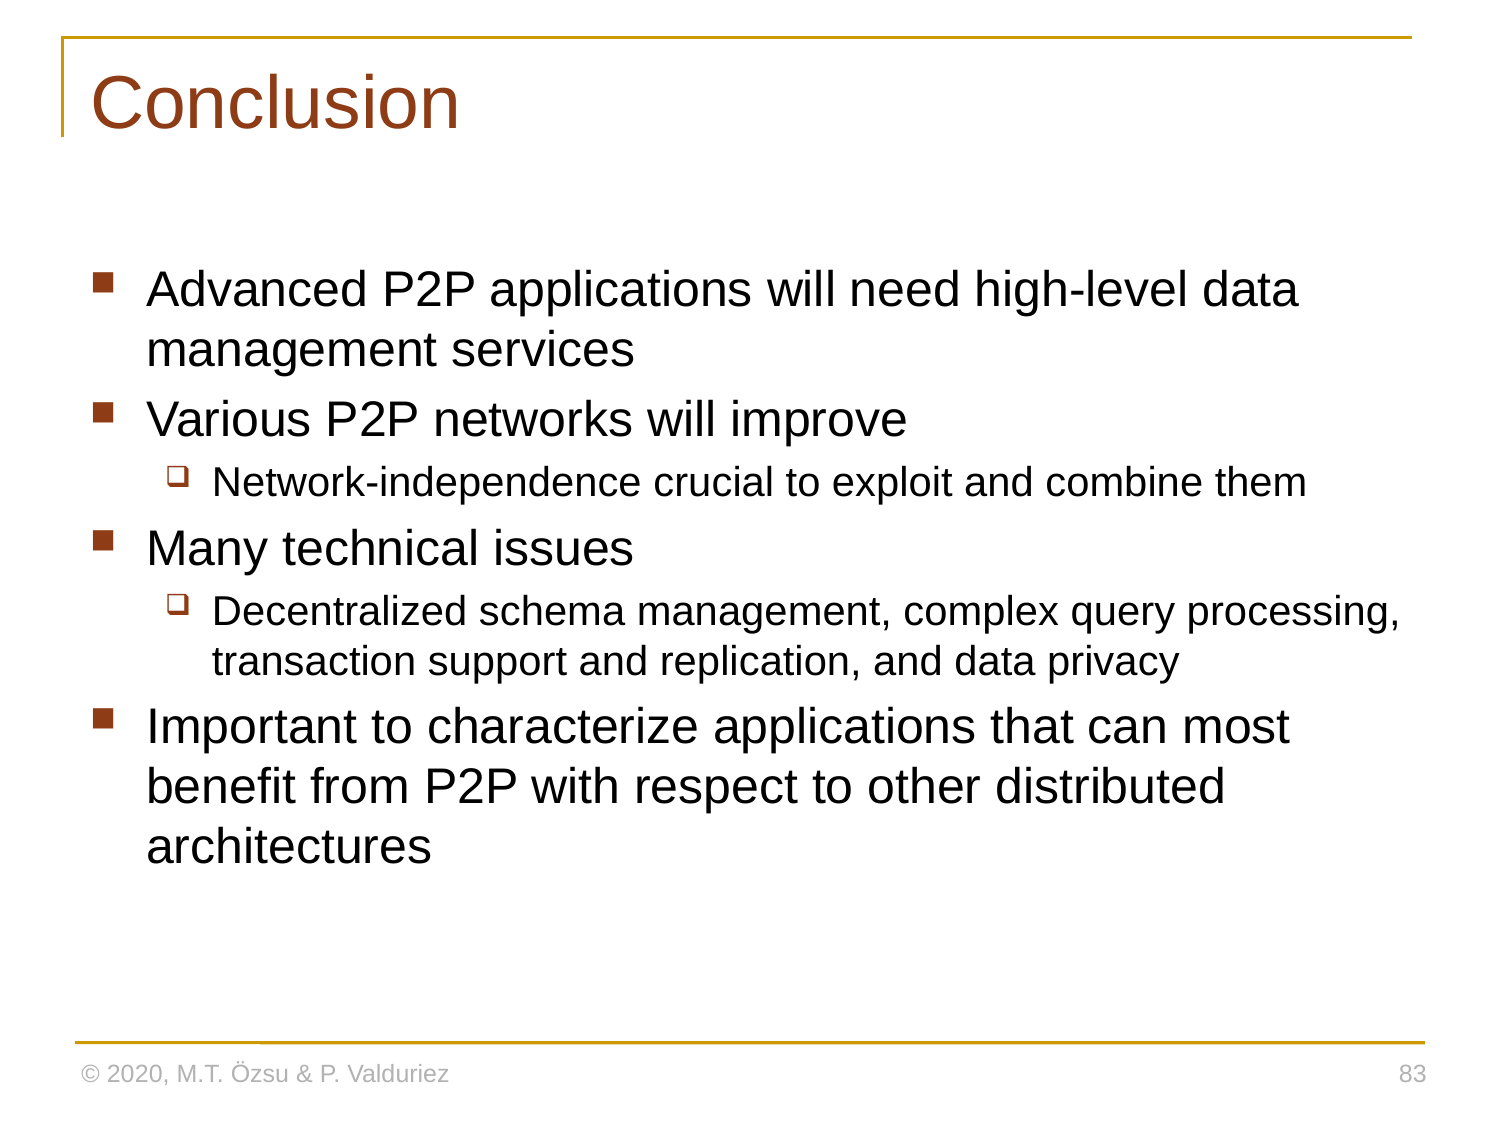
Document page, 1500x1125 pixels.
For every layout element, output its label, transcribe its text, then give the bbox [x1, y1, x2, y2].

slide_number 83 [1104, 1042, 1442, 1103]
title Conclusion [74, 45, 1426, 233]
list Advanced P2P applications will need high-level data management services Various P2P networks will improve Network-independence crucial to exploit and combine them Many technical issues Decentralized schema management, complex query processing, transaction support and replication, and data privacy Important to characterize applications that can most benefit from P2P with respect to other distributed architectures [74, 249, 1426, 993]
footer © 2020, M.T. Özsu & P. Valduriez [66, 1042, 573, 1103]
